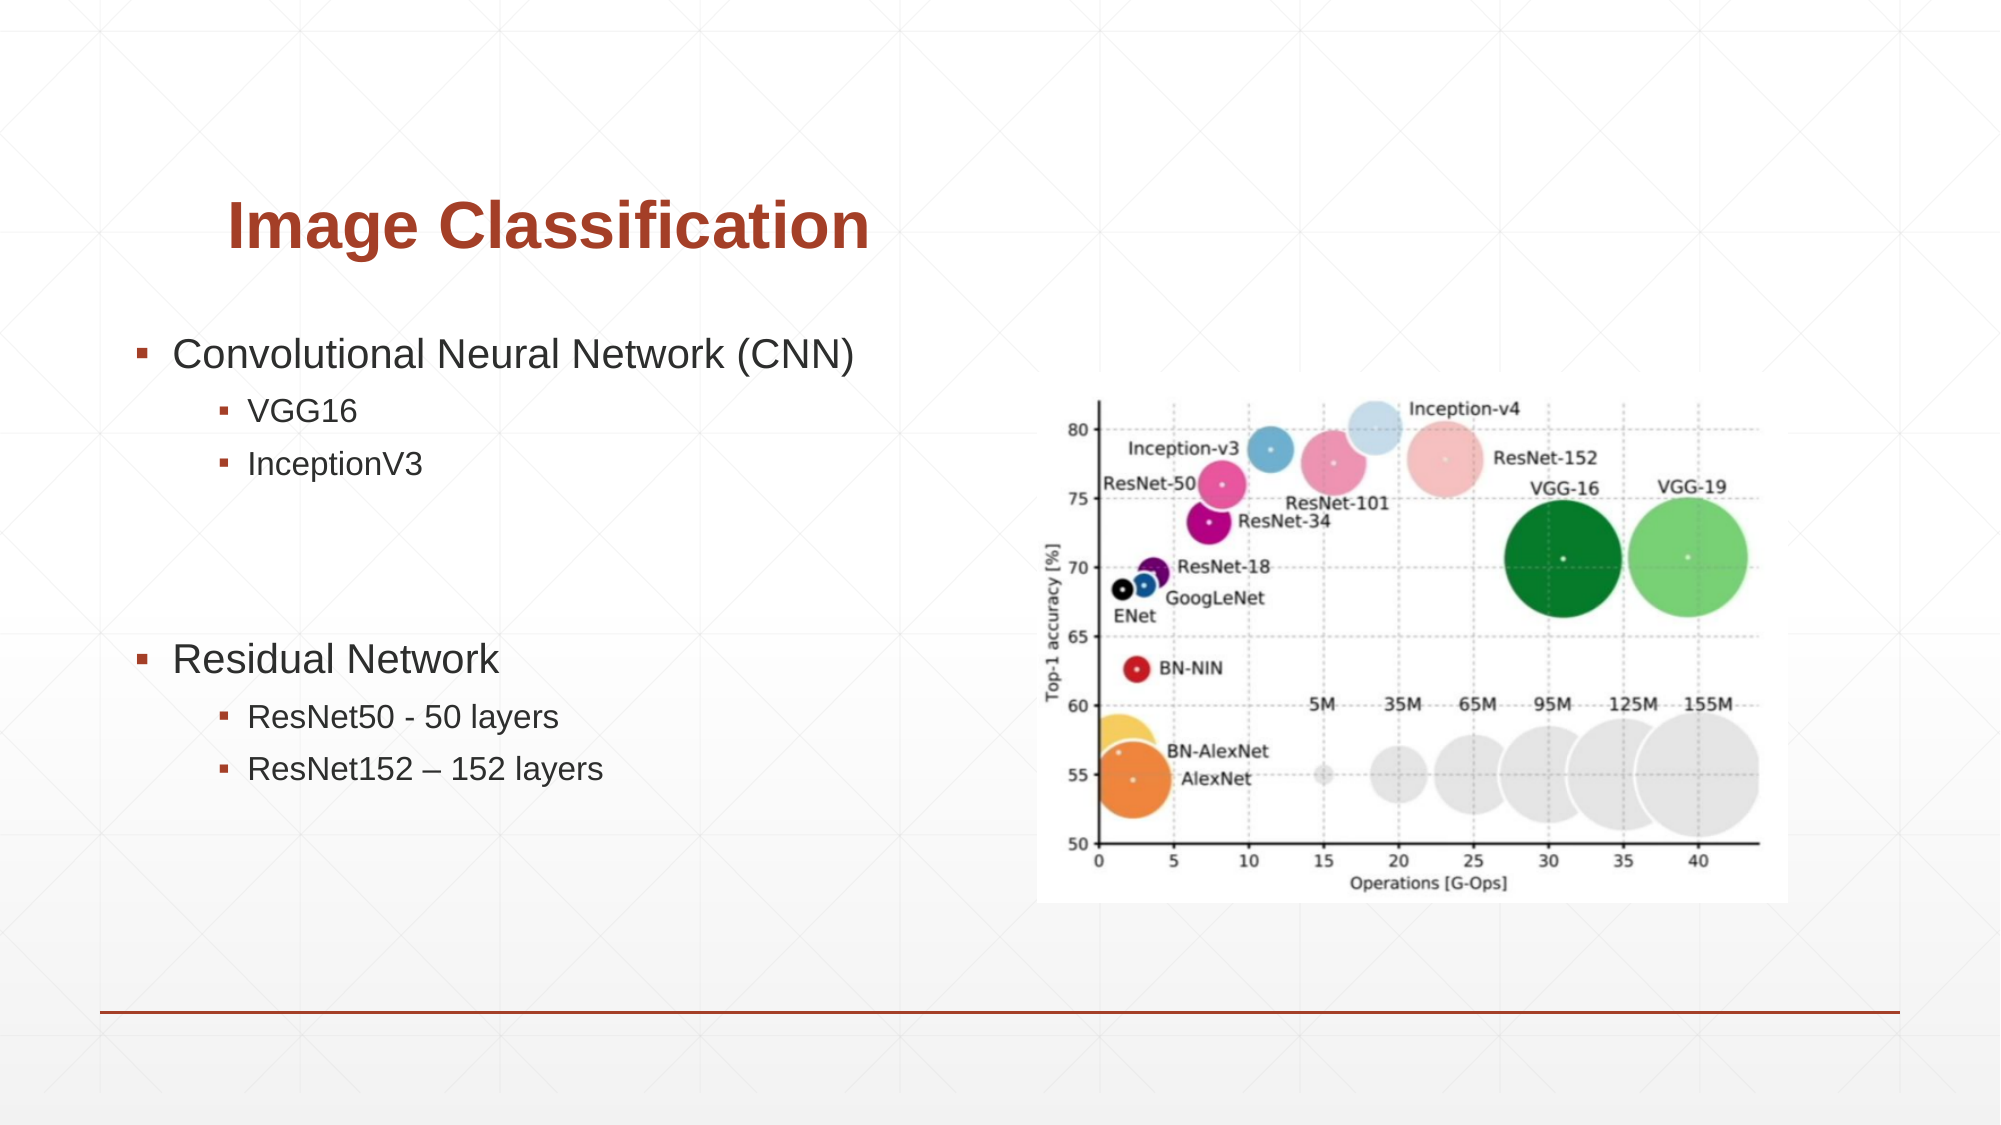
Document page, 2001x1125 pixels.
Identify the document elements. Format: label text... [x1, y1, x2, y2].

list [1037, 372, 1788, 903]
title Image Classification [212, 82, 1788, 271]
list Convolutional Neural Network (CNN) VGG16 InceptionV3 Residual Network ResNet50 - 50 layers ResNet152 – 152 layers [119, 324, 963, 950]
